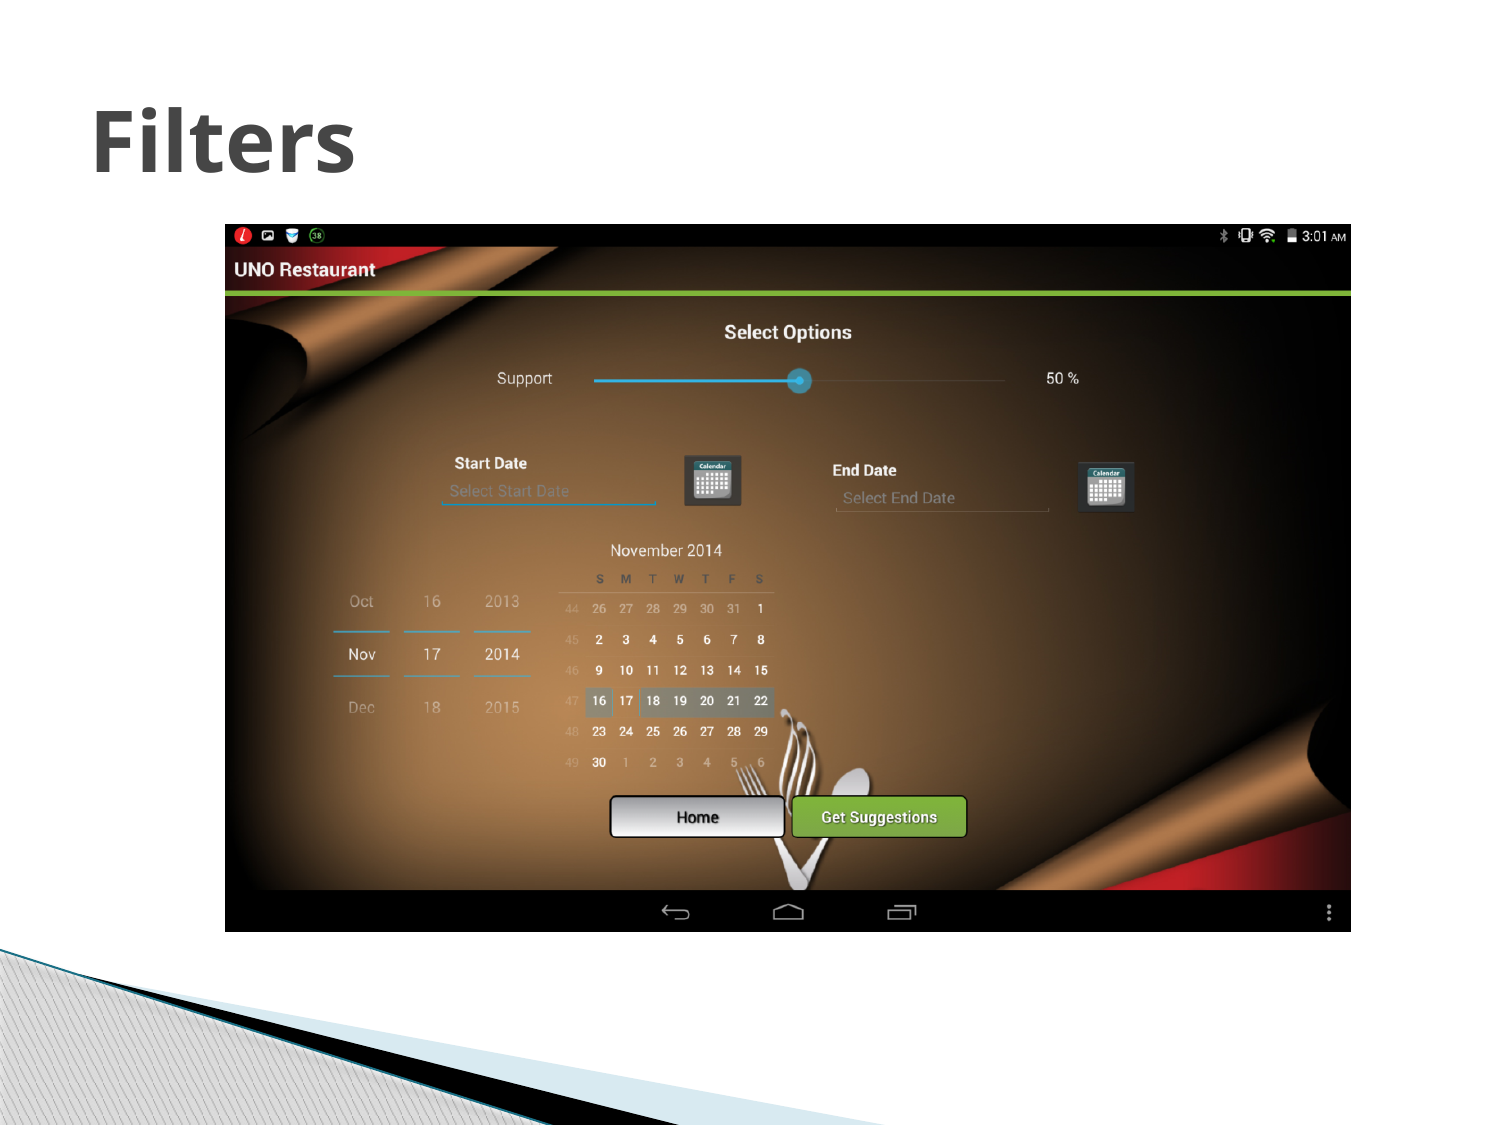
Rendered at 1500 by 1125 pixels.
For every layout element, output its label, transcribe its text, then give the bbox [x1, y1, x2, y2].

title Filters [75, 45, 1425, 233]
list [224, 224, 1352, 932]
